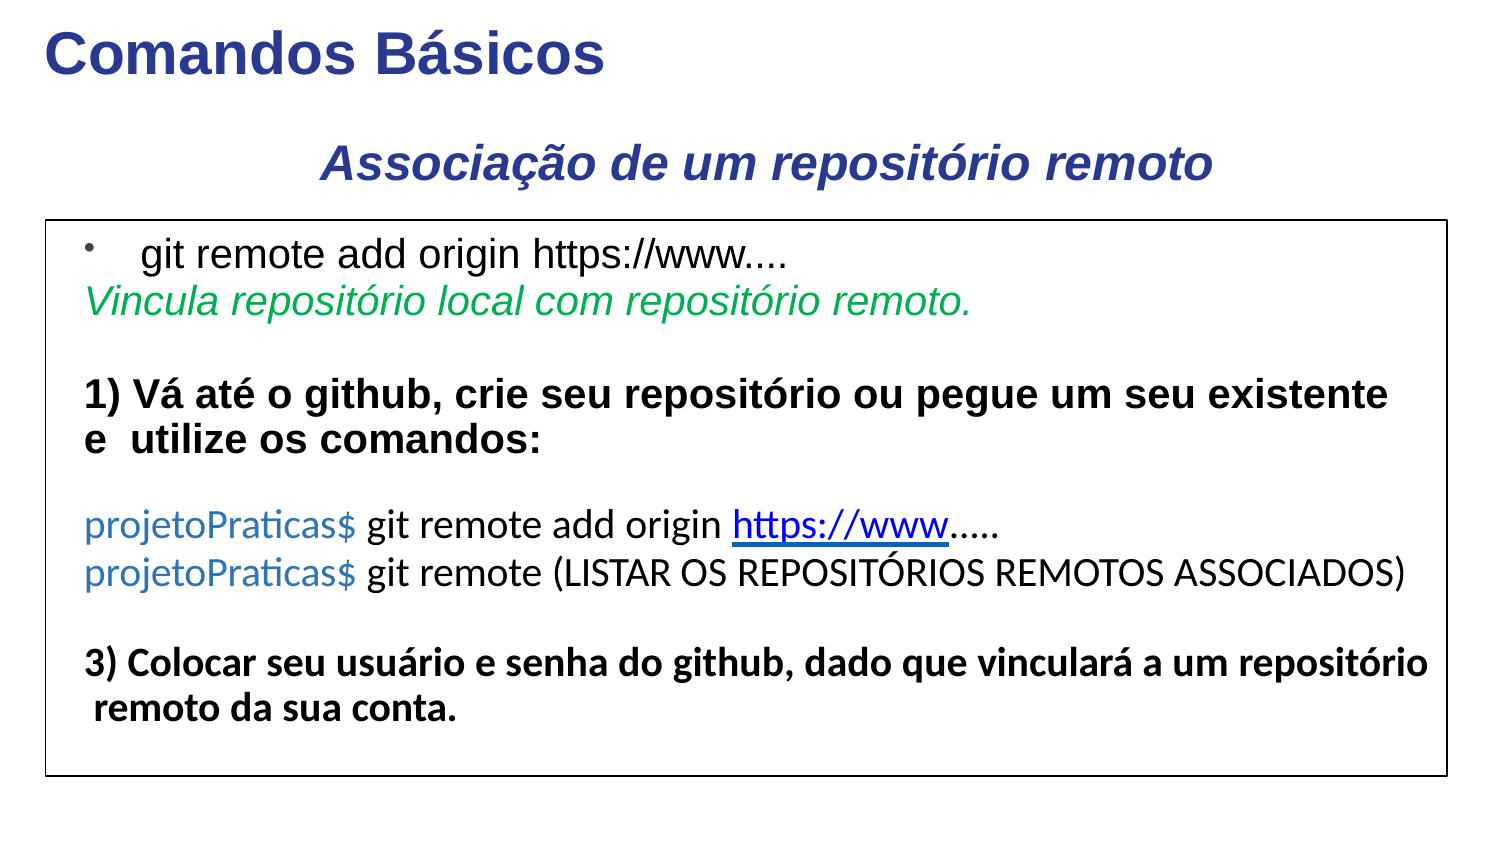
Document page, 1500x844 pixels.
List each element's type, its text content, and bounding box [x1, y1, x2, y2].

text_box Associação de um repositório remoto git remote add origin https://www.... Vincula repositório local com repositório remoto. 1) Vá até o github, crie seu repositório ou pegue um seu existente e utilize os comandos: projetoPraticas$ git remote add origin https://www..... projetoPraticas$ git remote (LISTAR OS REPOSITÓRIOS REMOTOS ASSOCIADOS) 3) Colocar seu usuário e senha do github, dado que vinculará a um repositório remoto da sua conta. [81, 127, 1432, 730]
text_box [45, 220, 1447, 777]
title Comandos Básicos [42, 12, 609, 156]
